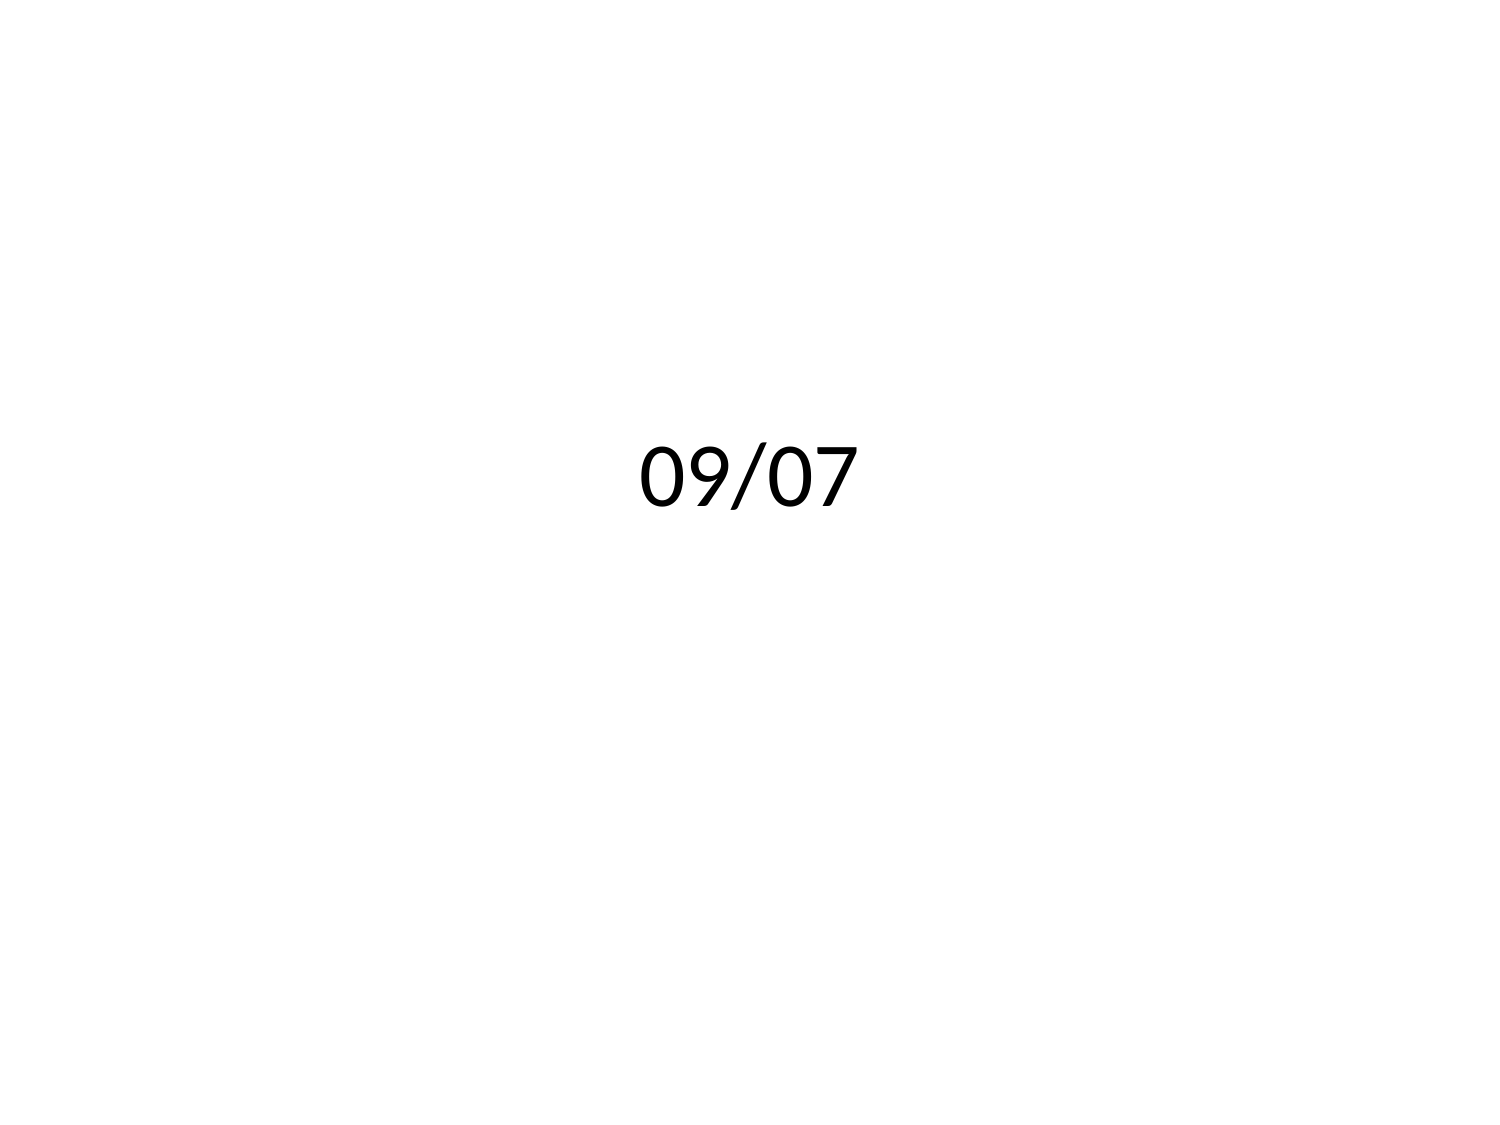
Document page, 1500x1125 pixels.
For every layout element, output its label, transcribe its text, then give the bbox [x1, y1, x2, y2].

title 09/07 [112, 349, 1388, 591]
